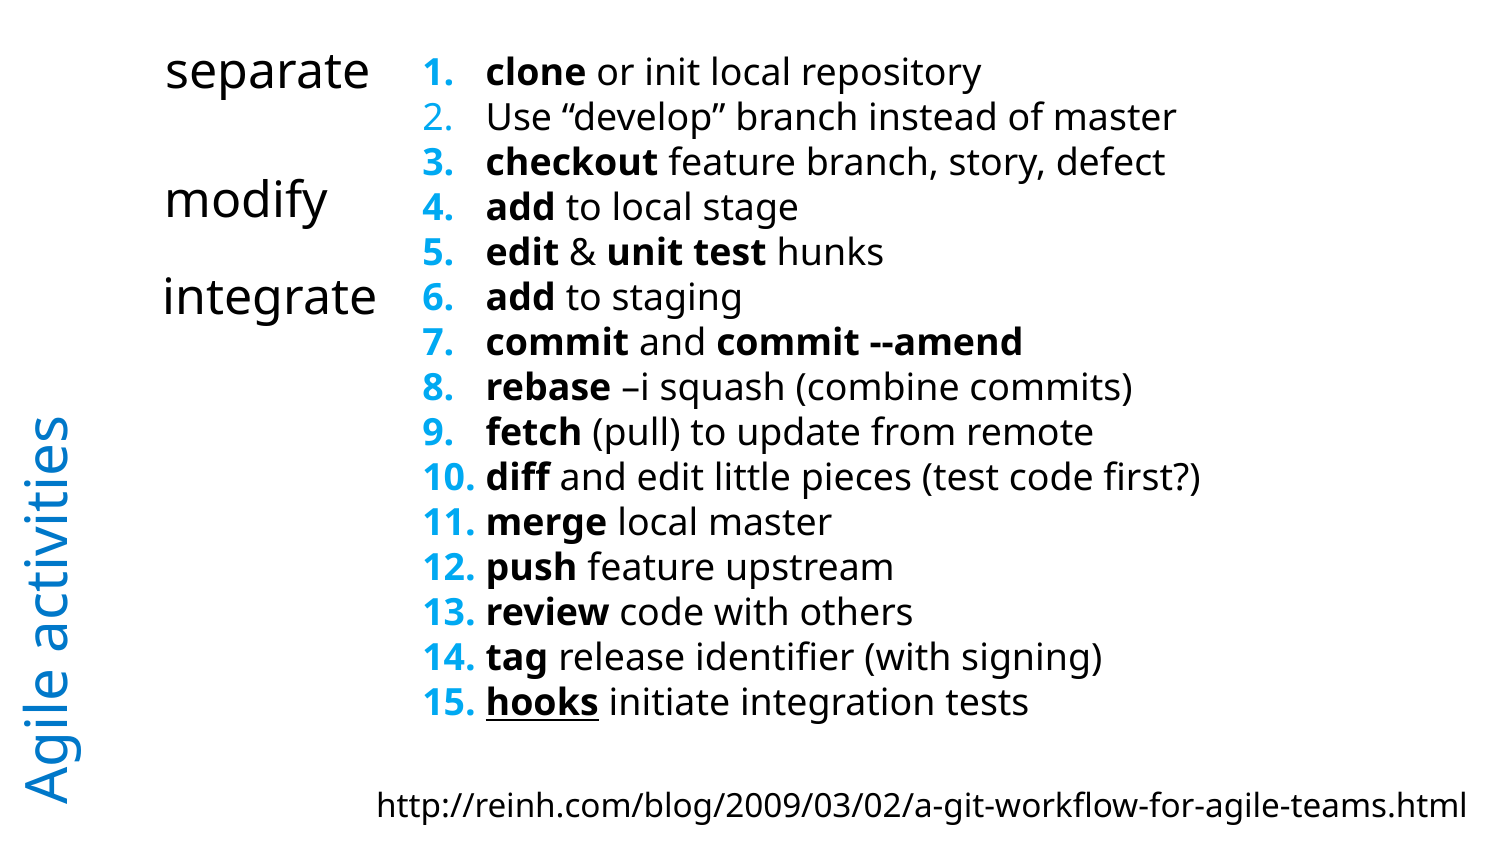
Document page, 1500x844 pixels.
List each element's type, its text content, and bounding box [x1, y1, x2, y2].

text_box modify [149, 160, 343, 235]
title Agile activities [9, 27, 85, 805]
list clone or init local repository Use “develop” branch instead of master checkout feature branch, story, defect add to local stage edit & unit test hunks add to staging commit and commit --amend rebase –i squash (combine commits) fetch (pull) to update from remote diff and edit little pieces (test code first?) merge local master push feature upstream review code with others tag release identifier (with signing) hooks initiate integration tests [422, 48, 1324, 763]
text_box separate [150, 30, 386, 106]
text_box http://reinh.com/blog/2009/03/02/a-git-workflow-for-agile-teams.html [280, 776, 1485, 832]
text_box integrate [147, 256, 393, 332]
